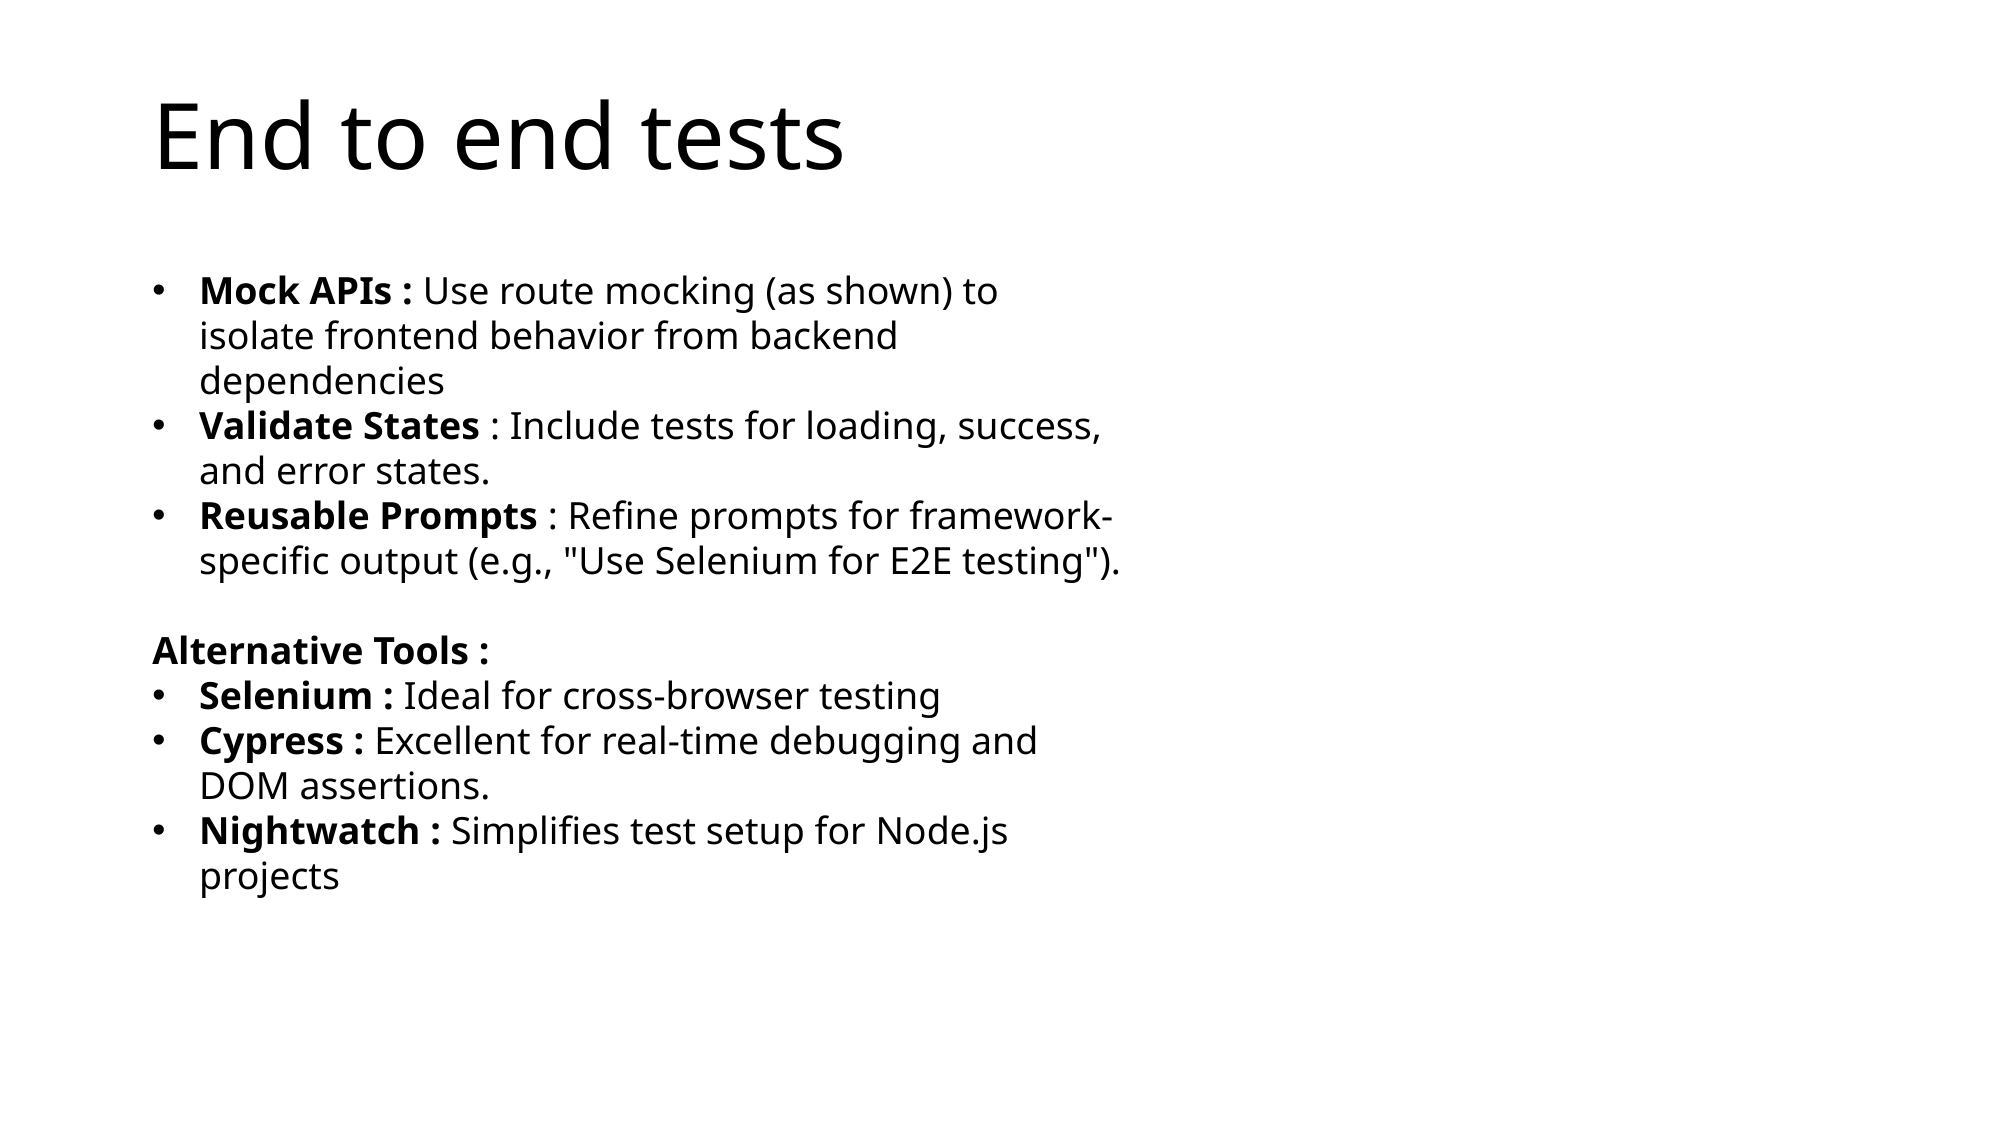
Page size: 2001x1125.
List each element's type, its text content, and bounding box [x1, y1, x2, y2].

title End to end tests [137, 59, 1863, 220]
text_box Mock APIs : Use route mocking (as shown) to isolate frontend behavior from backend dependencies Validate States : Include tests for loading, success, and error states. Reusable Prompts : Refine prompts for framework-specific output (e.g., "Use Selenium for E2E testing"). Alternative Tools : Selenium : Ideal for cross-browser testing Cypress : Excellent for real-time debugging and DOM assertions. Nightwatch : Simplifies test setup for Node.js projects [137, 259, 1138, 905]
